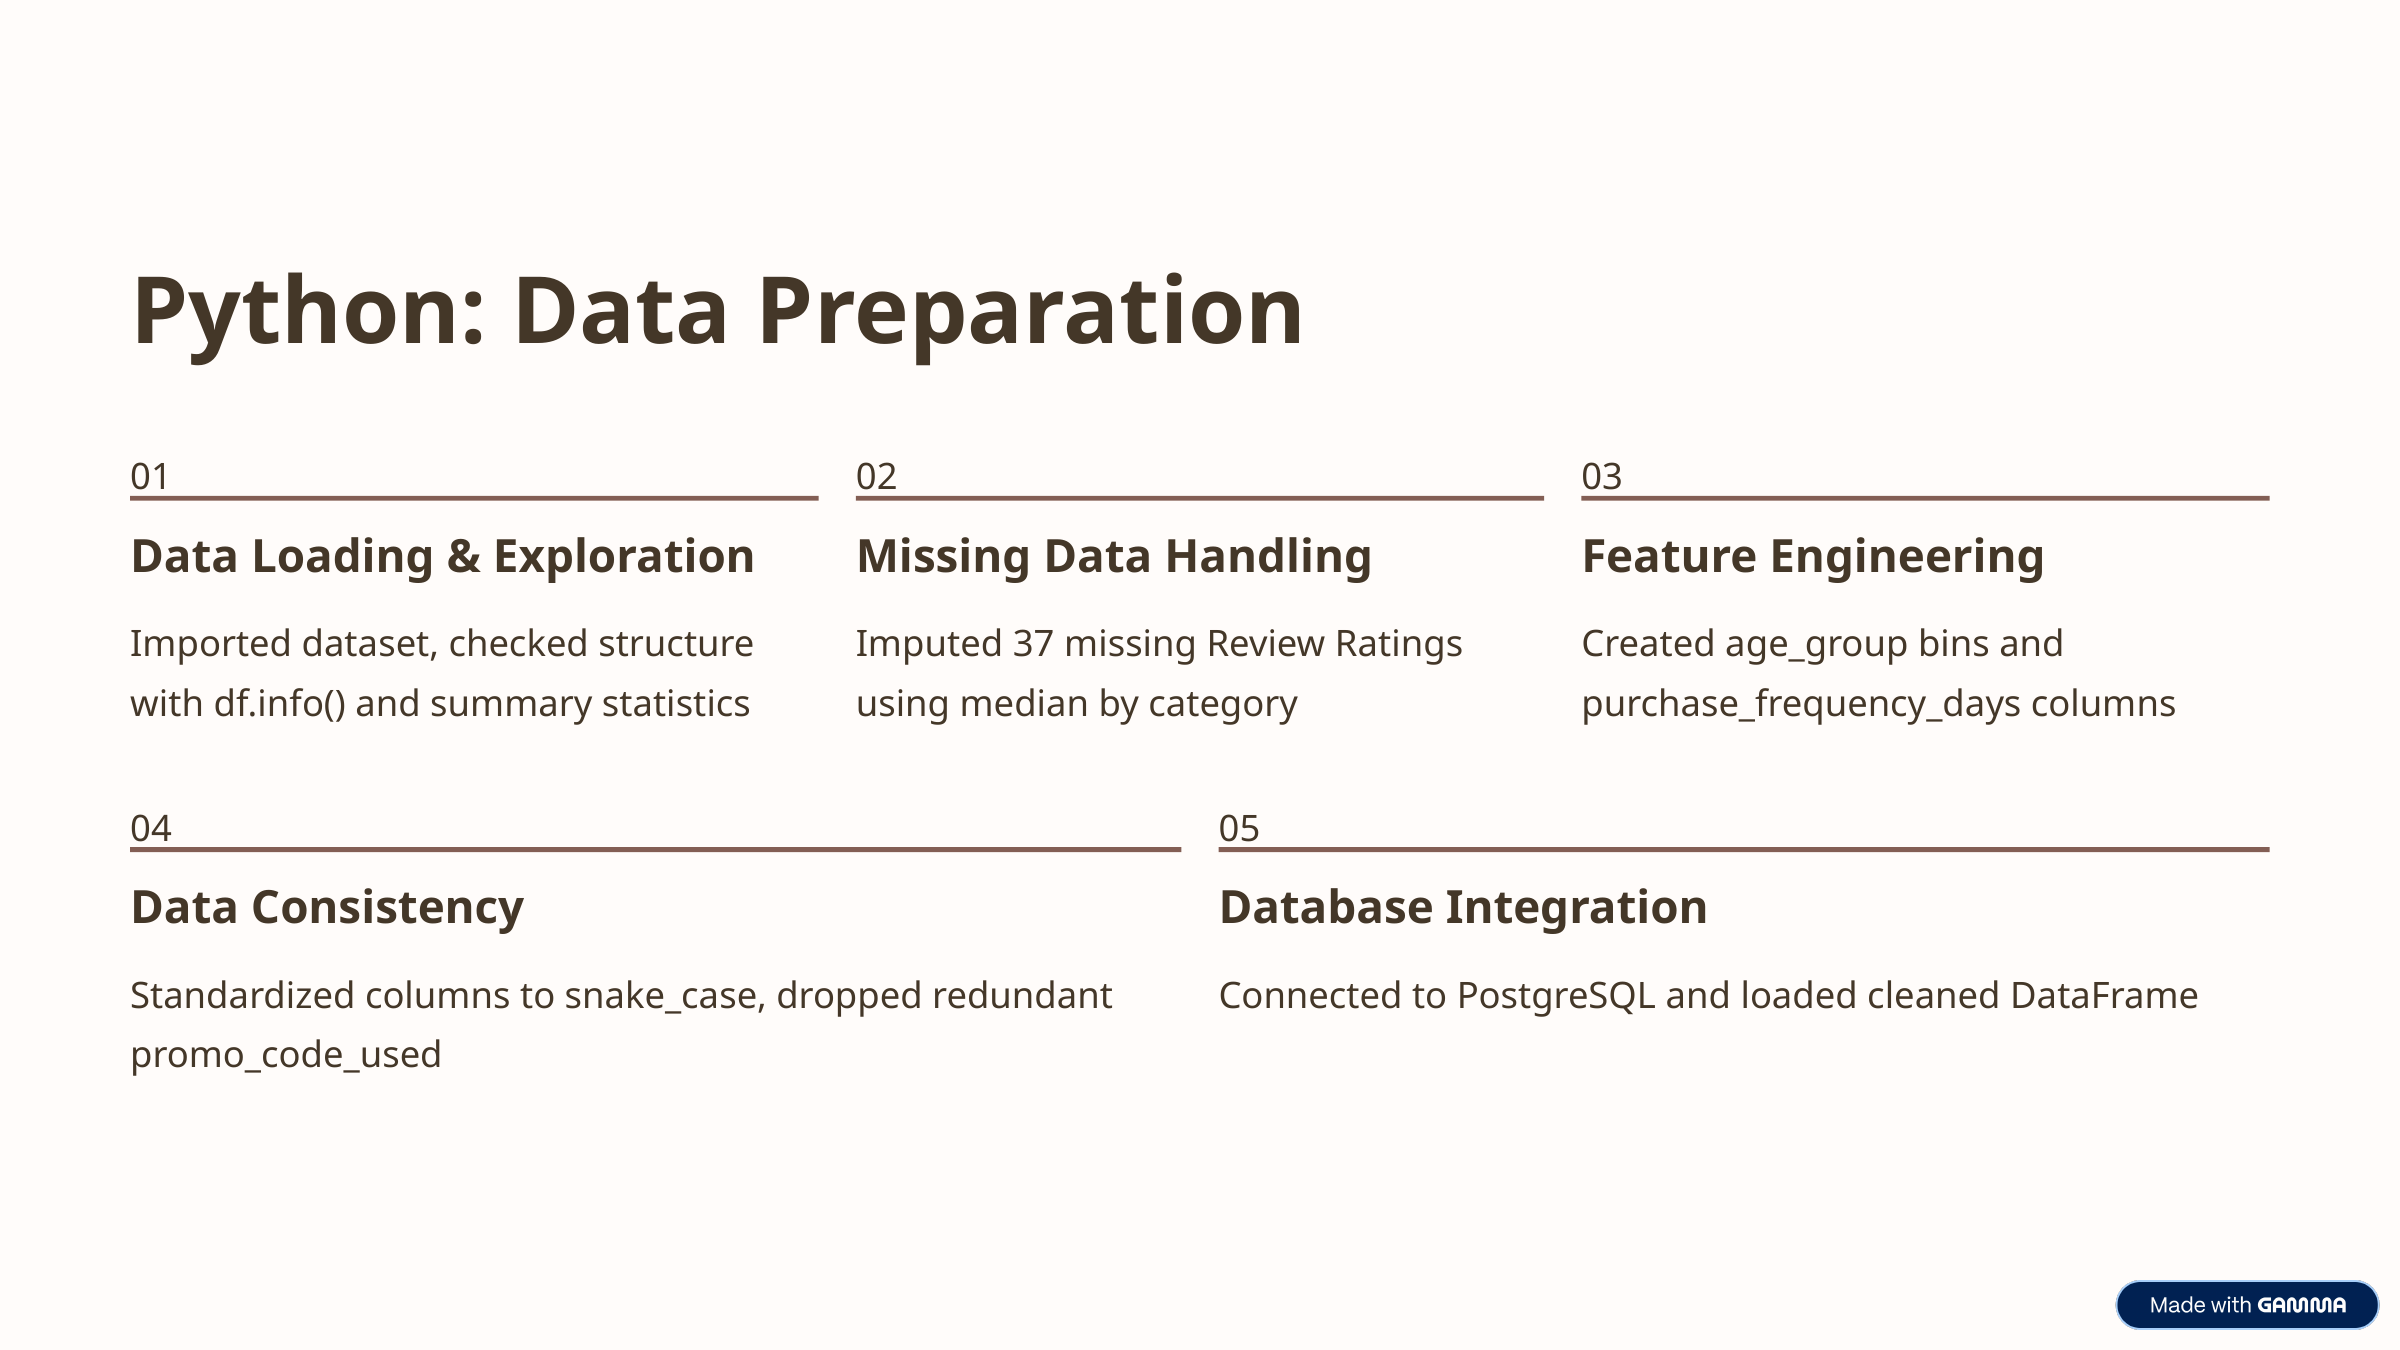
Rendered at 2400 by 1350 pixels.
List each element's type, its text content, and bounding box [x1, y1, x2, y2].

text_box [130, 495, 819, 501]
text_box Connected to PostgreSQL and loaded cleaned DataFrame [1218, 956, 2270, 1016]
text_box Database Integration [1218, 875, 1684, 934]
text_box 02 [855, 437, 893, 484]
text_box [1581, 495, 2270, 501]
text_box [855, 495, 1545, 501]
text_box Missing Data Handling [855, 524, 1321, 583]
text_box Feature Engineering [1581, 524, 2047, 583]
text_box Standardized columns to snake_case, dropped redundant promo_code_used [130, 956, 1182, 1076]
text_box Imputed 37 missing Review Ratings using median by category [855, 604, 1545, 724]
text_box [1218, 847, 2270, 853]
text_box Imported dataset, checked structure with df.info() and summary statistics [130, 604, 819, 724]
picture [2106, 1271, 2389, 1339]
text_box Created age_group bins and purchase_frequency_days columns [1581, 604, 2270, 724]
text_box 01 [130, 437, 168, 484]
text_box Python: Data Preparation [130, 246, 1136, 364]
text_box Data Loading & Exploration [130, 524, 681, 583]
text_box 05 [1218, 788, 1256, 836]
text_box 04 [130, 788, 168, 836]
text_box Data Consistency [130, 875, 596, 934]
text_box 03 [1581, 437, 1619, 484]
text_box [130, 847, 1182, 853]
